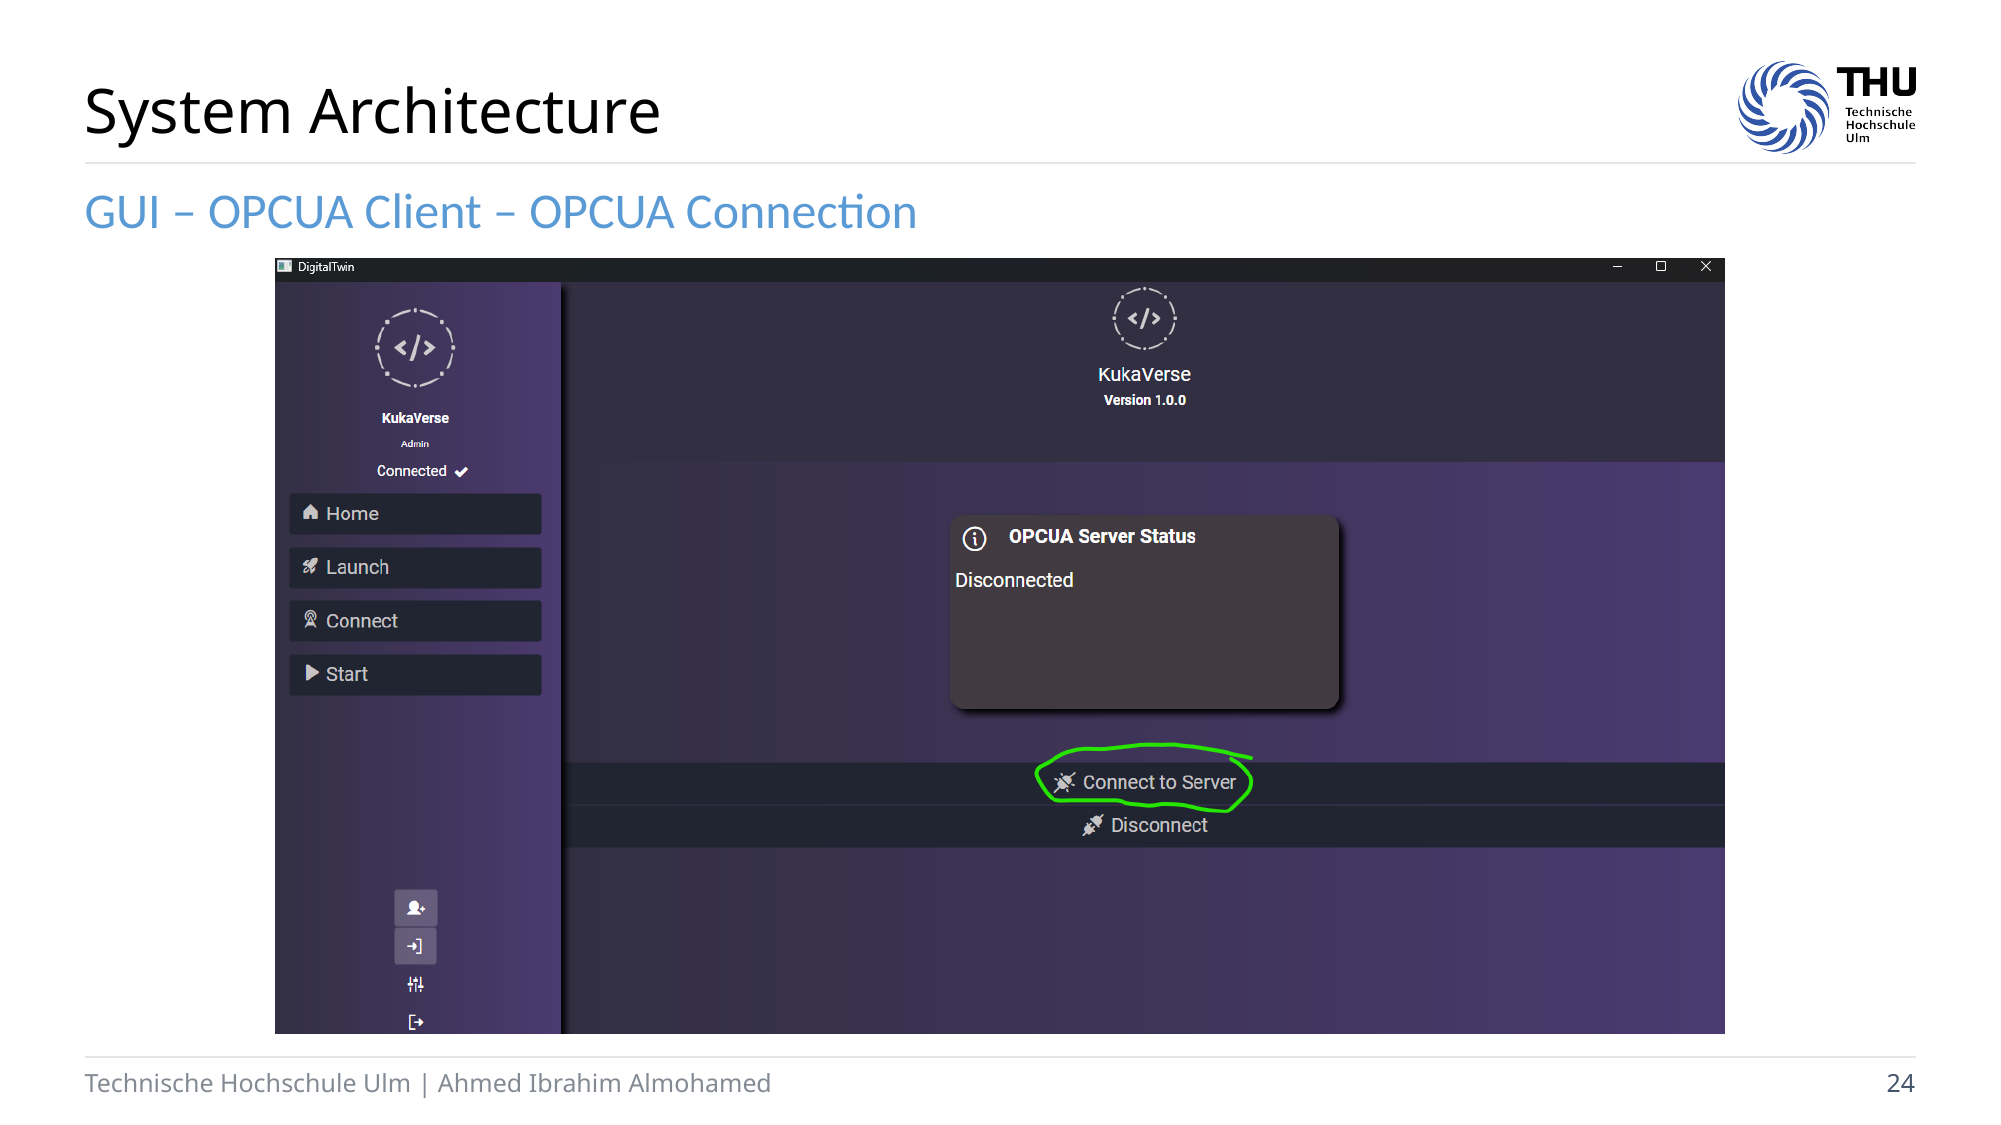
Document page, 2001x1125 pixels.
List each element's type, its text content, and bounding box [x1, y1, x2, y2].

title System Architecture [84, 72, 1751, 154]
picture [274, 258, 1726, 1035]
picture [1738, 61, 1916, 154]
list GUI – OPCUA Client – OPCUA Connection [84, 164, 1916, 260]
footer Technische Hochschule Ulm | Ahmed Ibrahim Almohamed [84, 1071, 1666, 1098]
